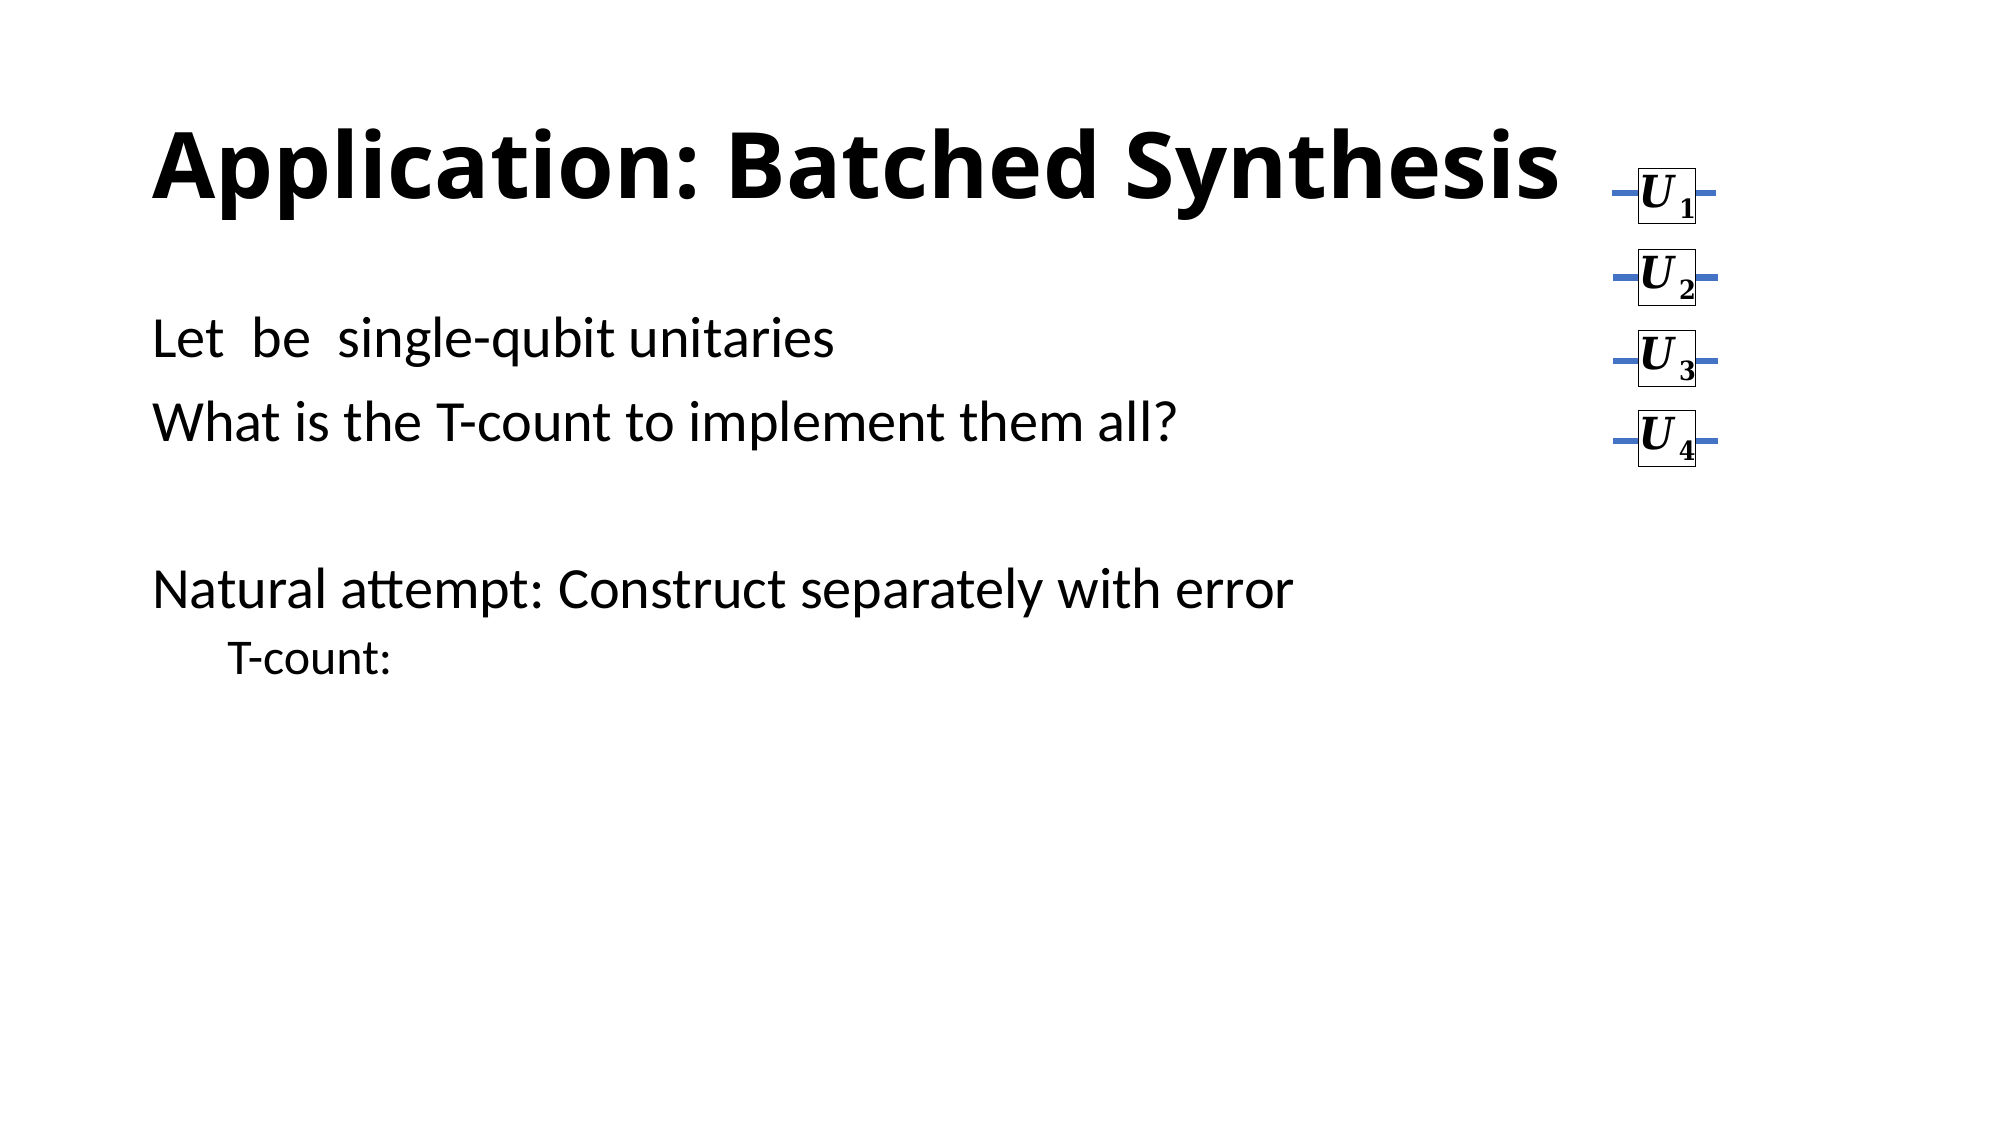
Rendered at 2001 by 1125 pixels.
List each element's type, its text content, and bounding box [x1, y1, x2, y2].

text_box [1611, 168, 1718, 467]
title Application: Batched Synthesis [137, 59, 1863, 278]
